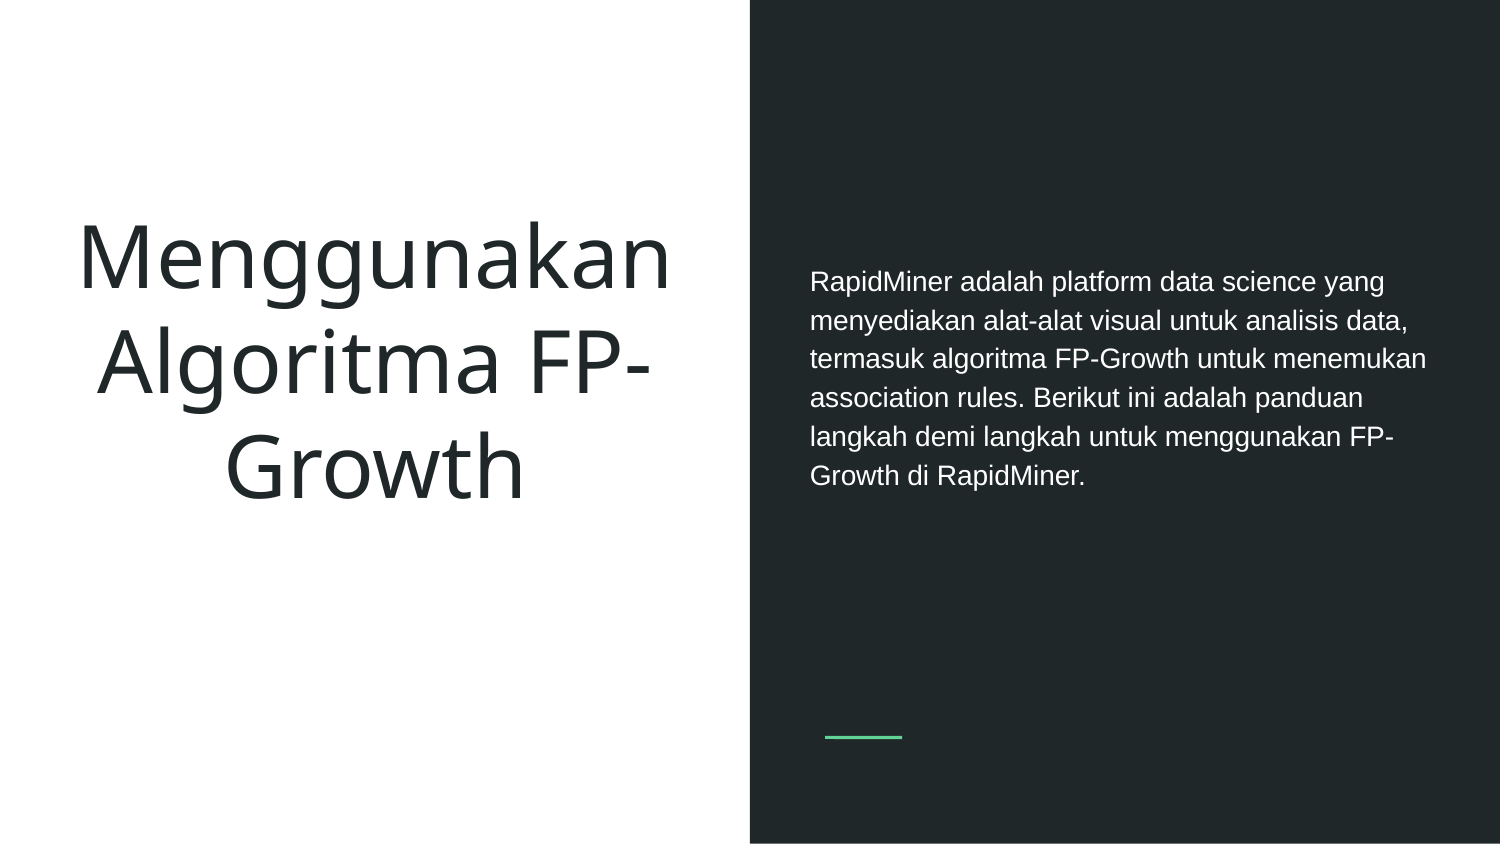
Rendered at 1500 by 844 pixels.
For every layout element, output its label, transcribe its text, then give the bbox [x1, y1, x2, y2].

title Menggunakan Algoritma FP-Growth [43, 195, 708, 531]
list RapidMiner adalah platform data science yang menyediakan alat-alat visual untuk analisis data, termasuk algoritma FP-Growth untuk menemukan association rules. Berikut ini adalah panduan langkah demi langkah untuk menggunakan FP-Growth di RapidMiner. [757, 93, 1474, 716]
